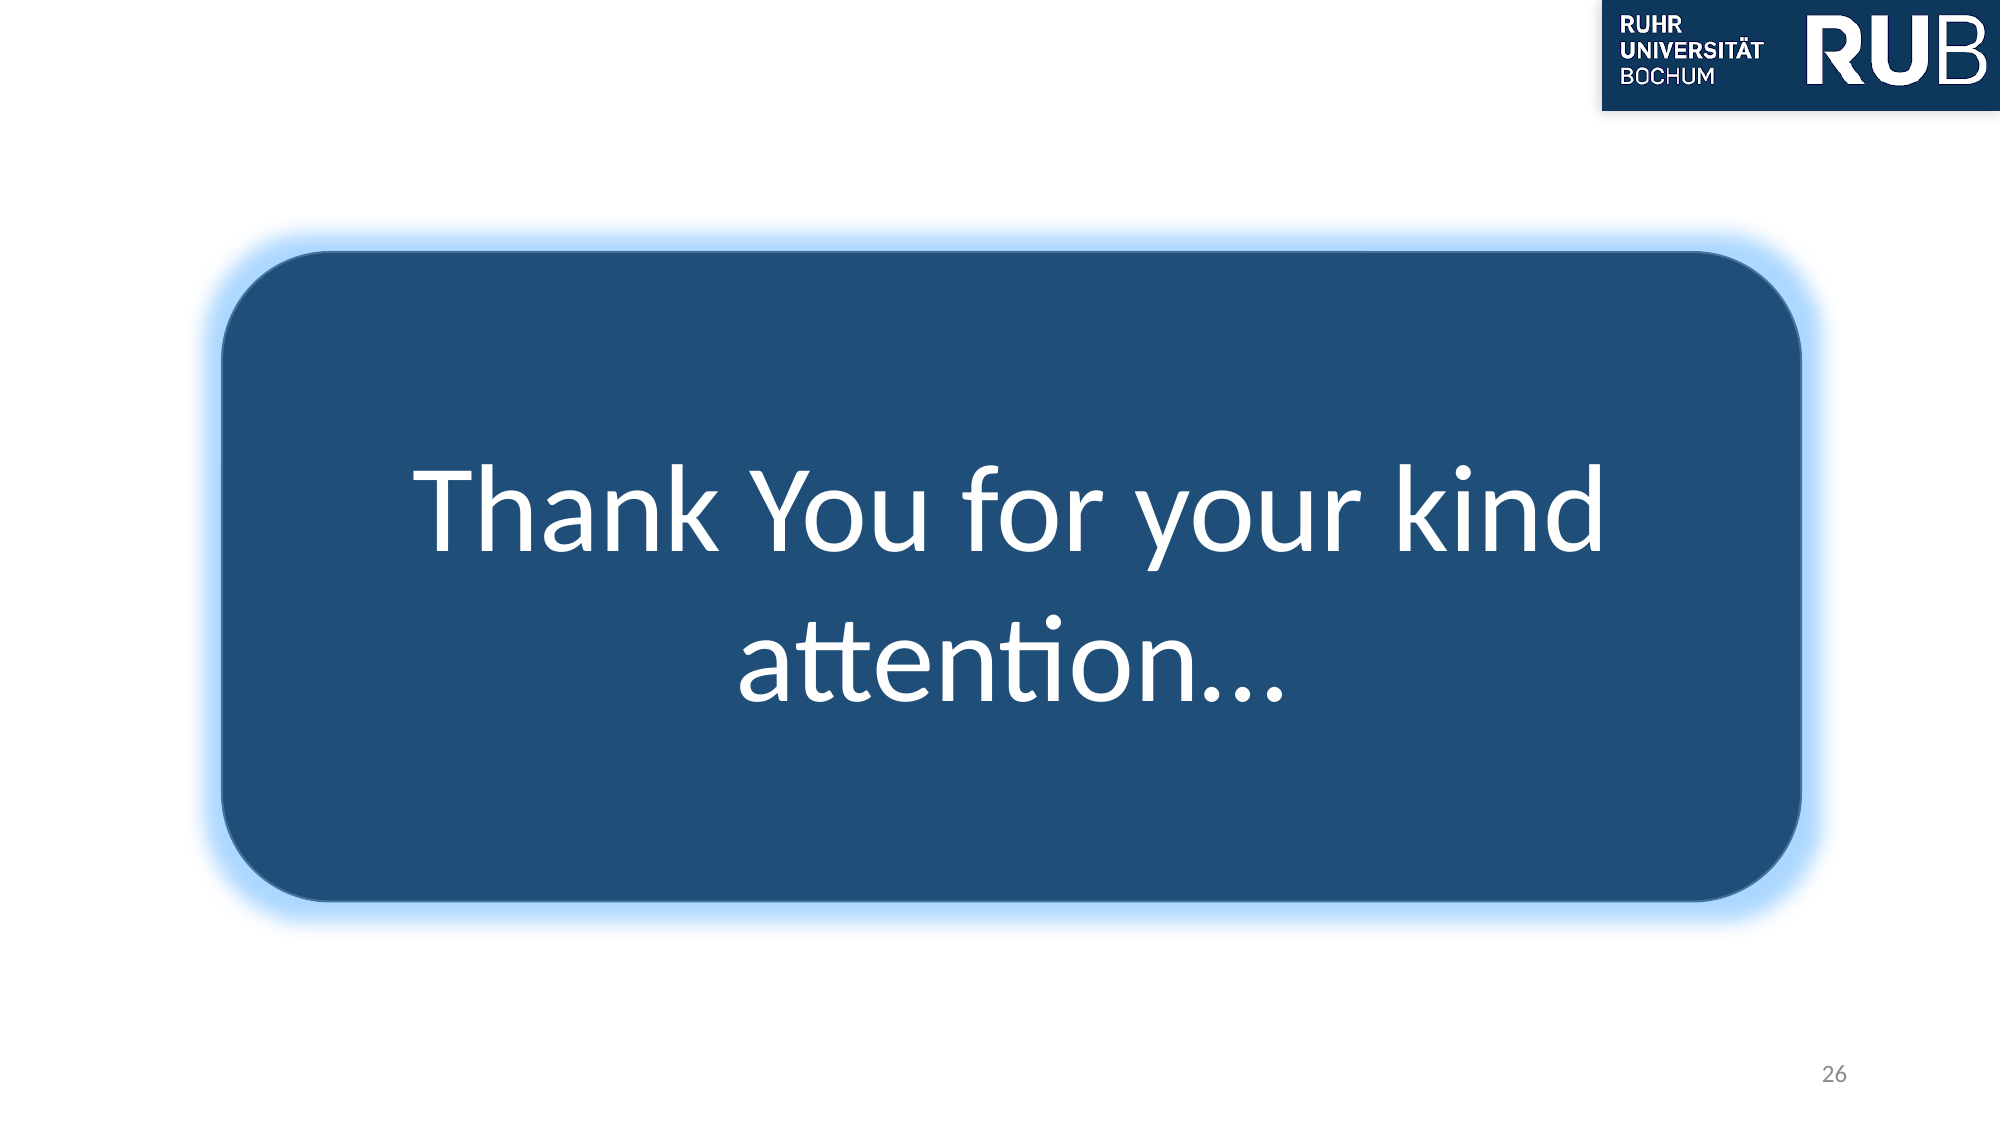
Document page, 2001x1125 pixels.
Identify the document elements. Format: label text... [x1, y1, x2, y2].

slide_number 26 [1412, 1042, 1863, 1103]
text_box Thank You for your kind attention… [220, 250, 1803, 903]
picture [1602, 0, 2000, 111]
